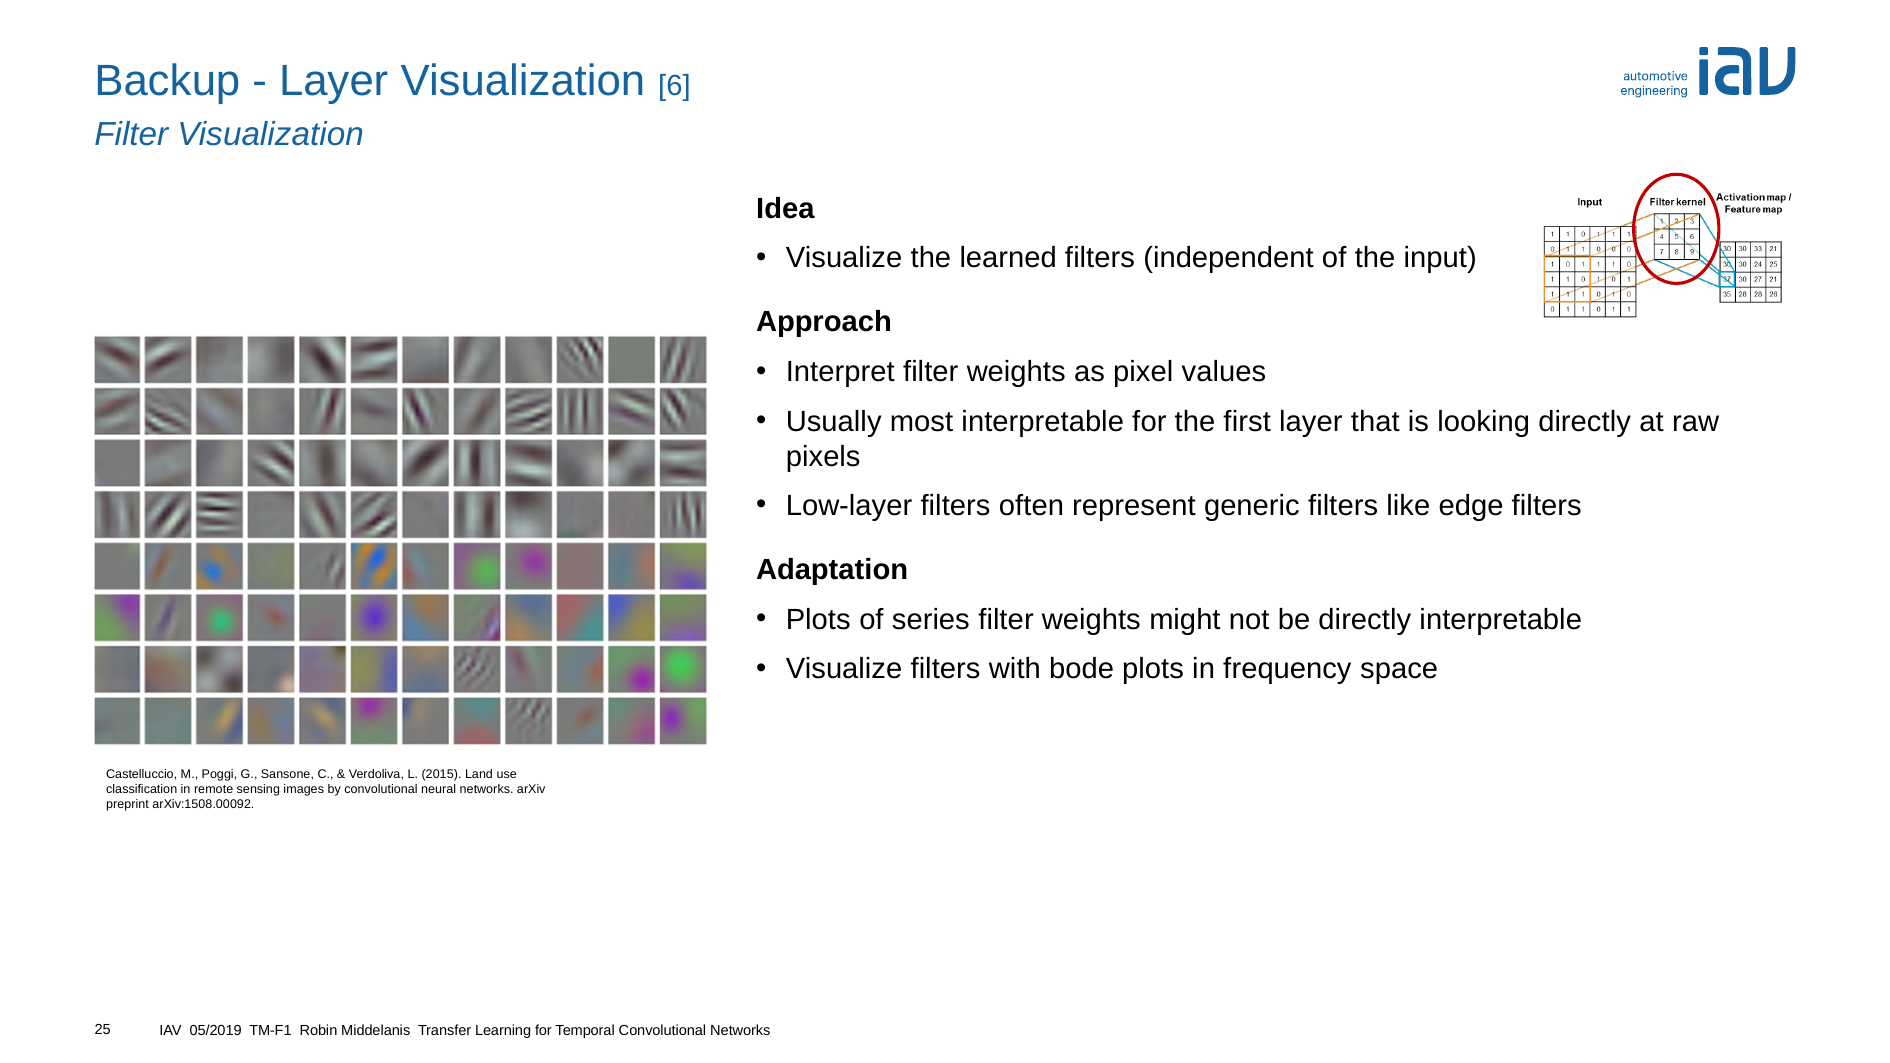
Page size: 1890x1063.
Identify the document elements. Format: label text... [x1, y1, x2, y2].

list Idea Visualize the learned filters (independent of the input) Approach Interpret filter weights as pixel values Usually most interpretable for the first layer that is looking directly at raw pixels Low-layer filters often represent generic filters like edge filters Adaptation Plots of series filter weights might not be directly interpretable Visualize filters with bode plots in frequency space [755, 189, 1540, 225]
picture [94, 188, 709, 993]
title Backup - Layer Visualization [6] Filter Visualization [94, 47, 1512, 154]
slide_number 25 [94, 1015, 154, 1063]
picture [1543, 187, 1796, 318]
footer IAV 05/2019 TM-F1 Robin Middelanis Transfer Learning for Temporal Convolutional Networks [159, 1015, 1134, 1063]
text_box [1646, 172, 1706, 186]
